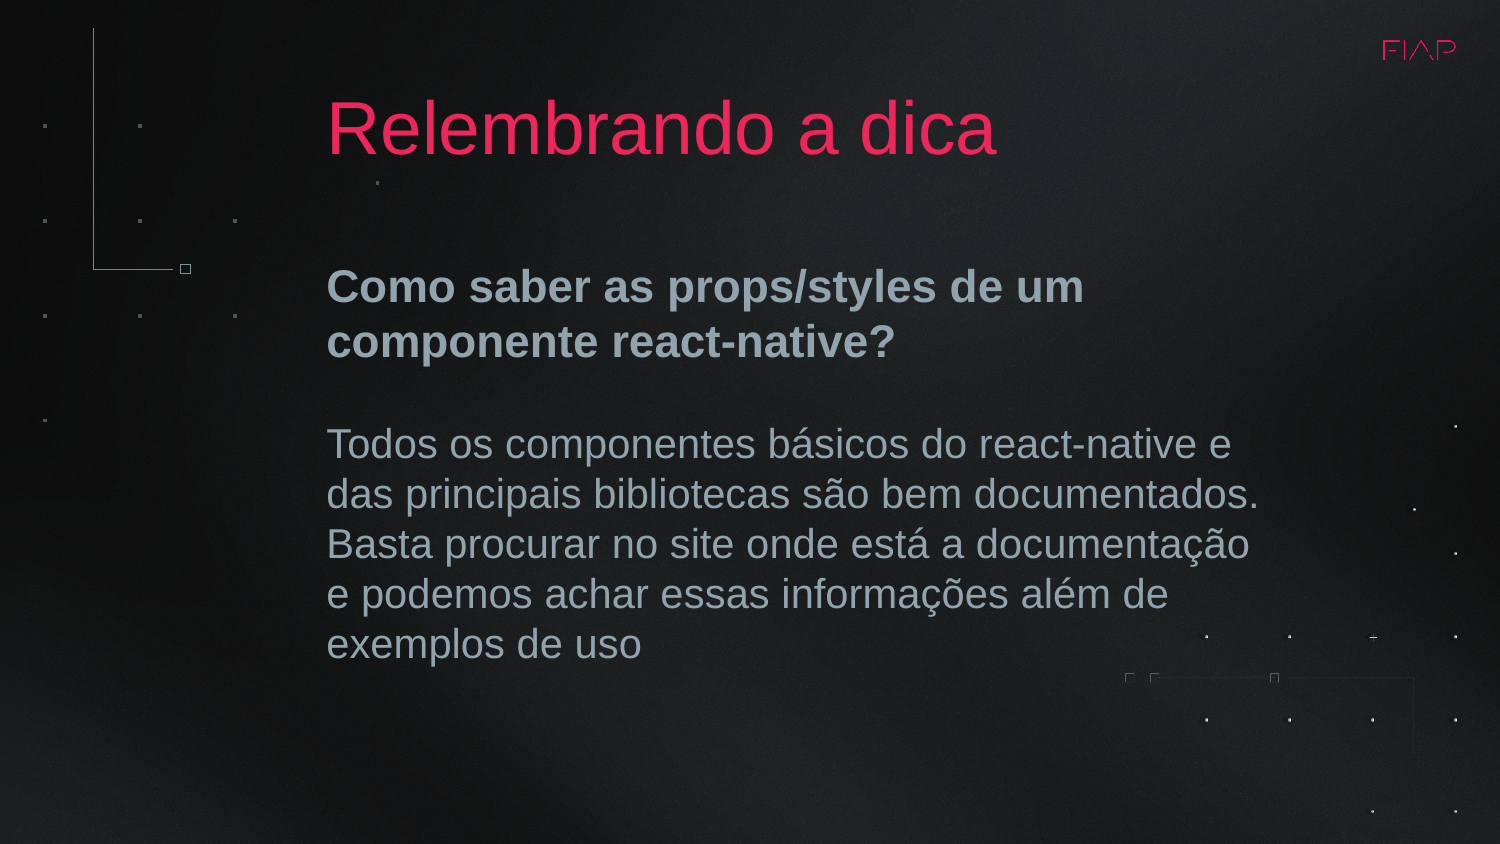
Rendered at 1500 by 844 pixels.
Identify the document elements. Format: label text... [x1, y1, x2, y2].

picture [0, 0, 1500, 844]
text_box Relembrando a dica [383, 72, 1126, 177]
text_box Como saber as props/styles de um componente react-native? Todos os componentes básicos do react-native e das principais bibliotecas são bem documentados. Basta procurar no site onde está a documentação e podemos achar essas informações além de exemplos de uso [311, 249, 1292, 675]
